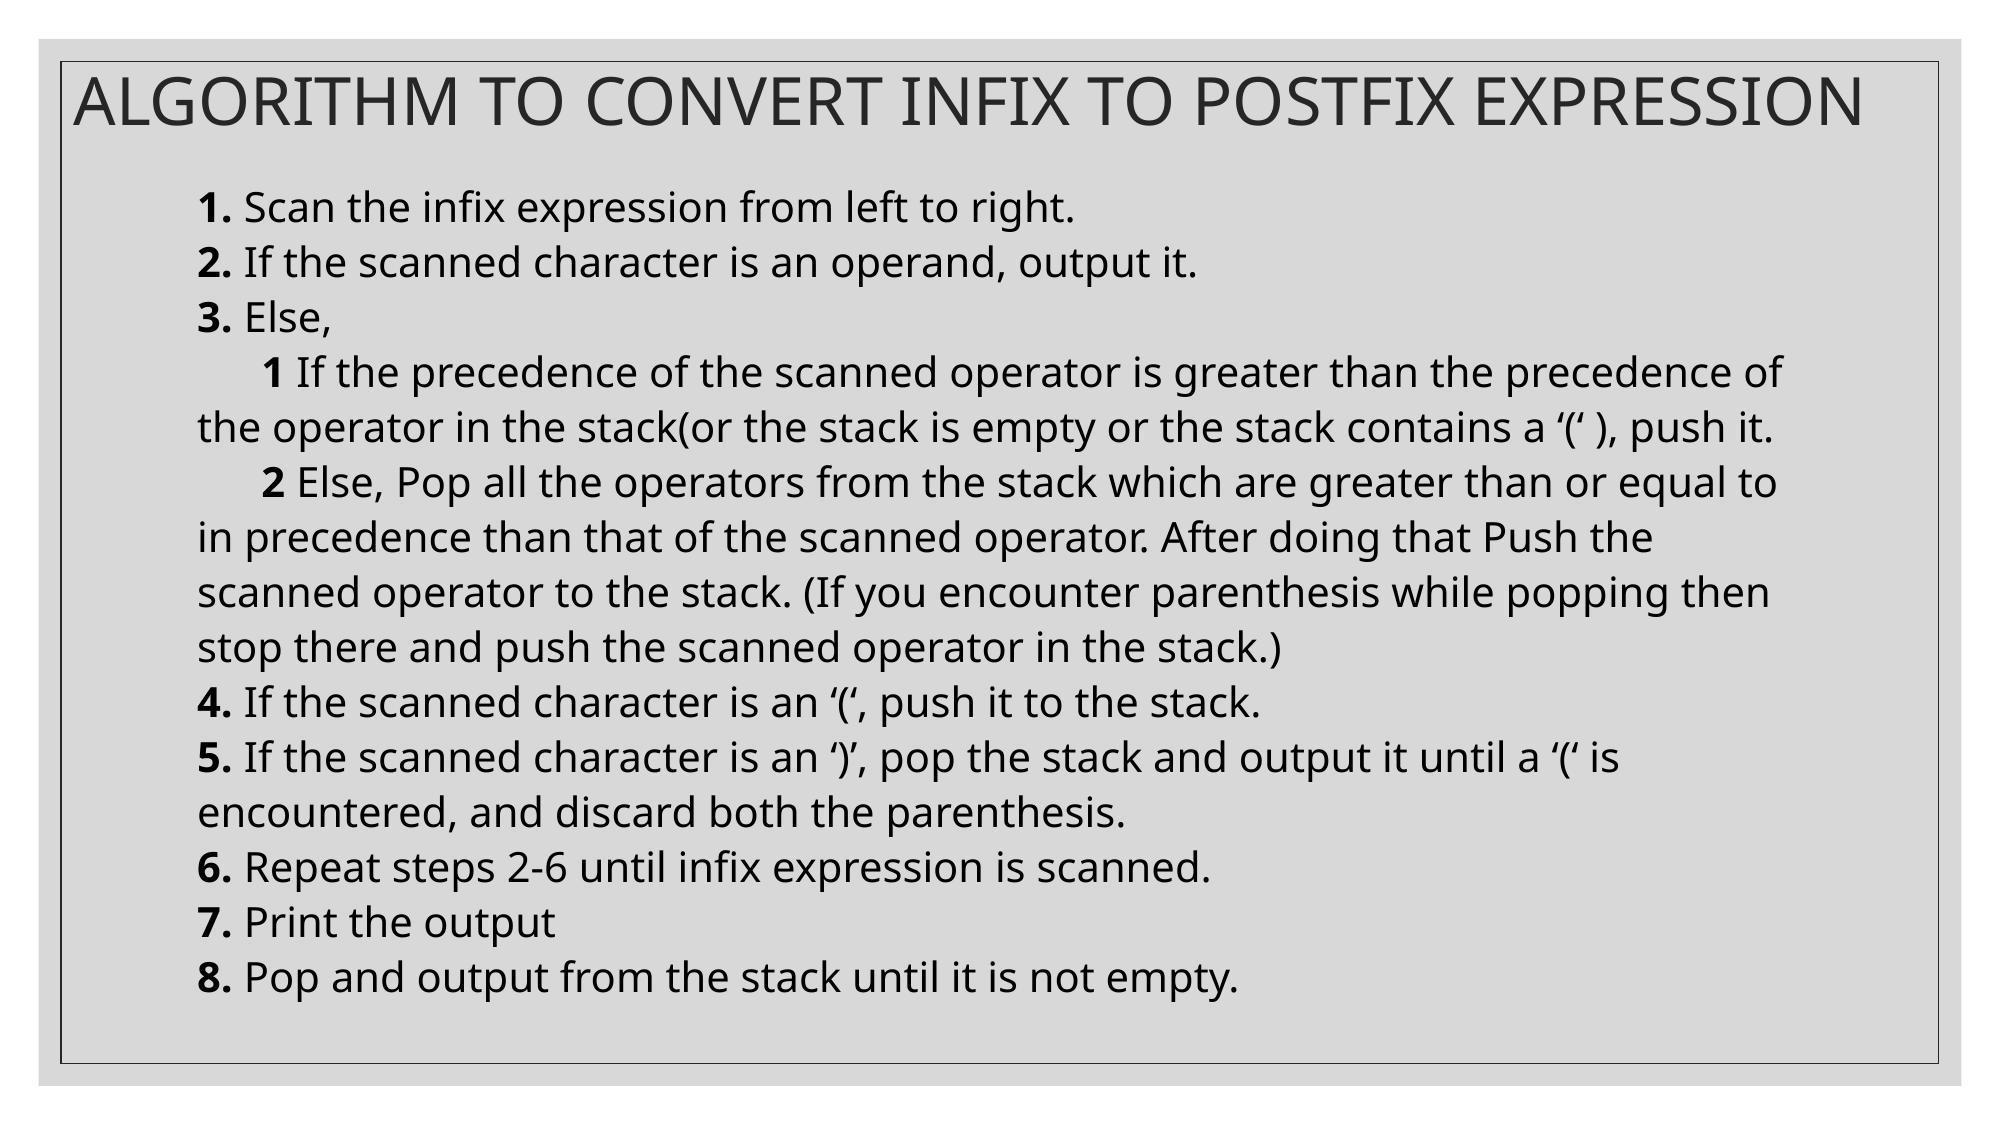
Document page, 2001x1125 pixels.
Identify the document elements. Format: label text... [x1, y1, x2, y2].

list 1. Scan the infix expression from left to right. 2. If the scanned character is an operand, output it. 3. Else, 1 If the precedence of the scanned operator is greater than the precedence of the operator in the stack(or the stack is empty or the stack contains a ‘(‘ ), push it. 2 Else, Pop all the operators from the stack which are greater than or equal to in precedence than that of the scanned operator. After doing that Push the scanned operator to the stack. (If you encounter parenthesis while popping then stop there and push the scanned operator in the stack.) 4. If the scanned character is an ‘(‘, push it to the stack. 5. If the scanned character is an ‘)’, pop the stack and output it until a ‘(‘ is encountered, and discard both the parenthesis. 6. Repeat steps 2-6 until infix expression is scanned. 7. Print the output 8. Pop and output from the stack until it is not empty. [152, 113, 1803, 746]
title ALGORITHM TO CONVERT INFIX TO POSTFIX EXPRESSION [58, 0, 1943, 216]
